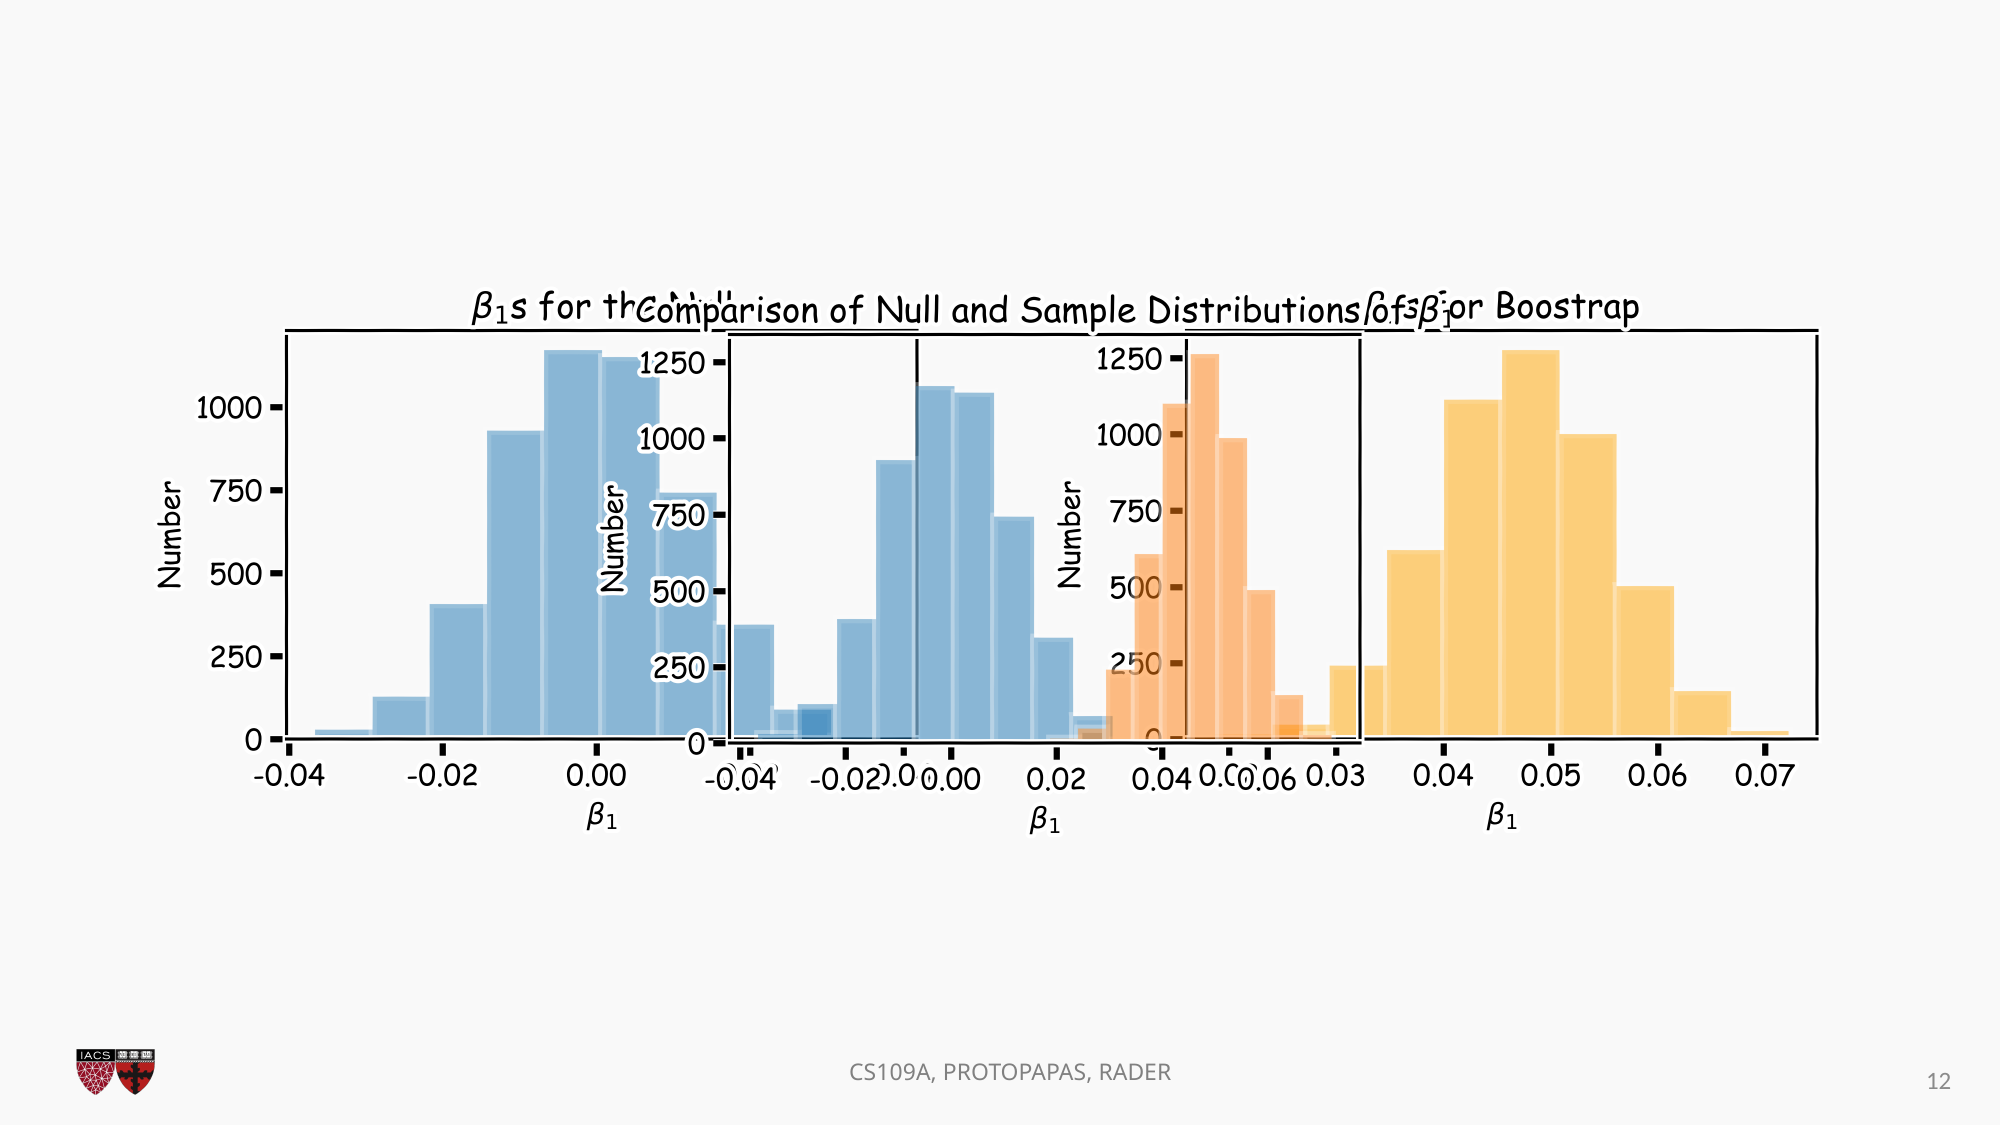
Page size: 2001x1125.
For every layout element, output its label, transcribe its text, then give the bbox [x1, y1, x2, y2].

picture [105, 257, 1907, 863]
picture [75, 1049, 155, 1095]
slide_number 11 [1500, 1050, 1967, 1110]
